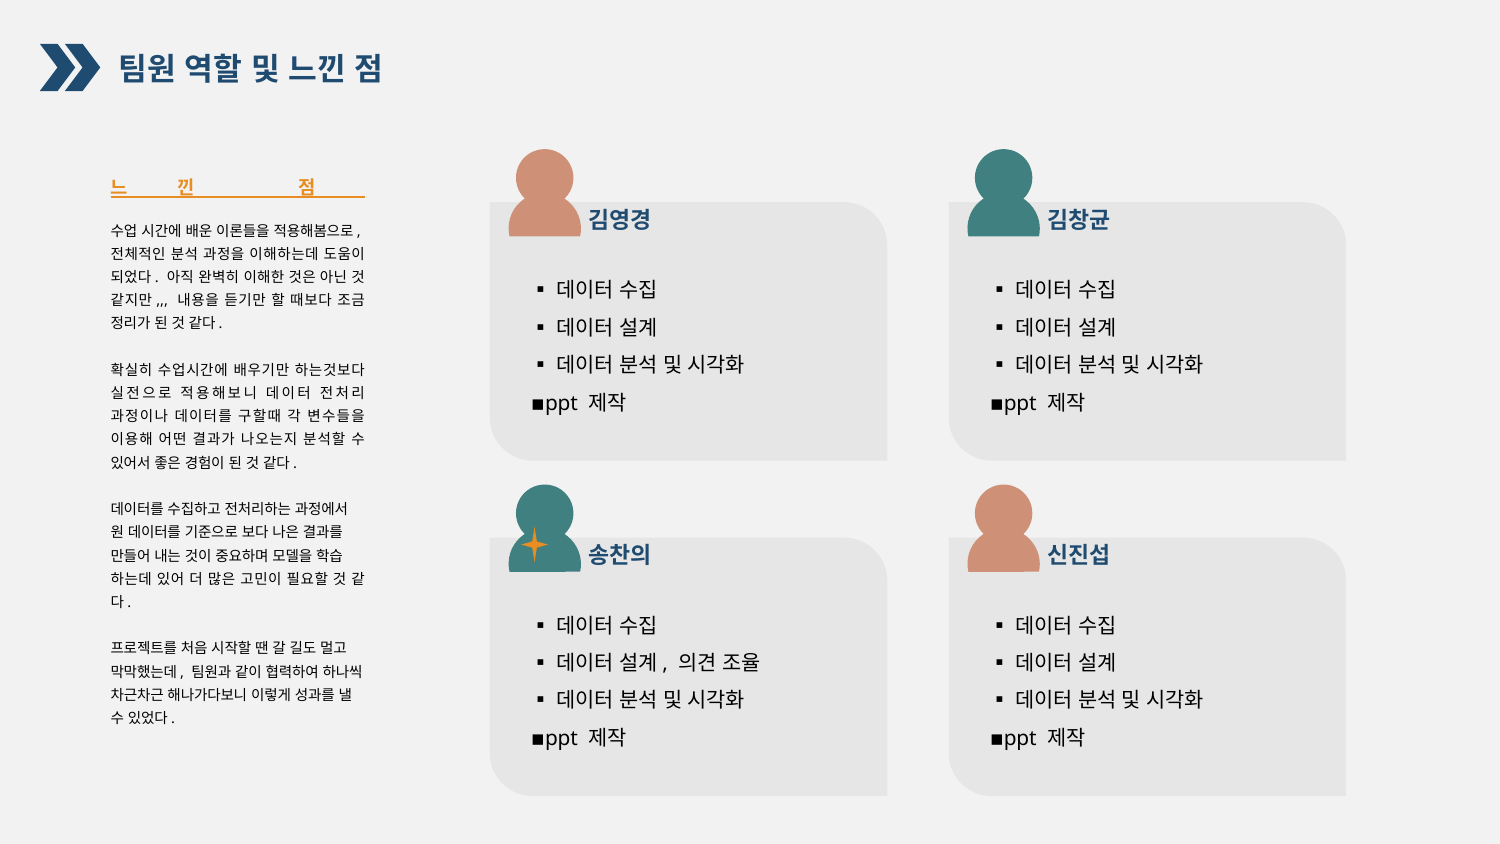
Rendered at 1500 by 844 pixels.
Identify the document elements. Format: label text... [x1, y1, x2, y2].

text_box 신진섭 [1032, 526, 1233, 582]
text_box ▪데이터 수집 ▪데이터 설계, 의견 조율 ▪데이터 분석 및 시각화 ▪ppt 제작 [515, 584, 793, 765]
text_box ▪데이터 수집 ▪데이터 설계 ▪데이터 분석 및 시각화 ▪ppt 제작 [515, 249, 793, 430]
text_box ▪데이터 수집 ▪데이터 설계 ▪데이터 분석 및 시각화 ▪ppt 제작 [974, 249, 1252, 430]
text_box [967, 192, 1032, 237]
text_box [515, 484, 574, 534]
text_box [489, 202, 888, 461]
text_box [948, 537, 1347, 797]
text_box 김창균 [1032, 191, 1233, 247]
text_box [508, 192, 573, 237]
text_box [948, 202, 1347, 461]
text_box [967, 528, 1032, 572]
text_box [508, 528, 573, 572]
text_box [489, 537, 888, 797]
text_box 느낀 점 수업 시간에 배운 이론들을 적용해봄으로, 전체적인 분석 과정을 이해하는데 도움이 되었다. 아직 완벽히 이해한 것은 아닌 것 같지만,,, 내용을 듣기만 할 때보다 조금 정리가 된 것 같다. 확실히 수업시간에 배우기만 하는것보다 실전으로 적용해보니 데이터 전처리 과정이나 데이터를 구할때 각 변수들을 이용해 어떤 결과가 나오는지 분석할 수 있어서 좋은 경험이 된 것 같다. 데이터를 수집하고 전처리하는 과정에서 원 데이터를 기준으로 보다 나은 결과를 만들어 내는 것이 중요하며 모델을 학습 하는데 있어 더 많은 고민이 필요할 것 같다. 프로젝트를 처음 시작할 땐 갈 길도 멀고 막막했는데, 팀원과 같이 협력하여 하나씩 차근차근 해나가다보니 이렇게 성과를 낼 수 있었다. [110, 175, 365, 761]
text_box 김영경 [573, 191, 774, 247]
text_box ▪데이터 수집 ▪데이터 설계 ▪데이터 분석 및 시각화 ▪ppt 제작 [974, 584, 1252, 765]
text_box 송찬의 [573, 526, 774, 582]
text_box [974, 484, 1033, 534]
text_box [521, 526, 548, 563]
text_box [515, 149, 574, 198]
text_box 팀원 역할 및 느낀 점 [103, 34, 430, 102]
text_box [974, 149, 1033, 199]
picture [104, 37, 360, 107]
